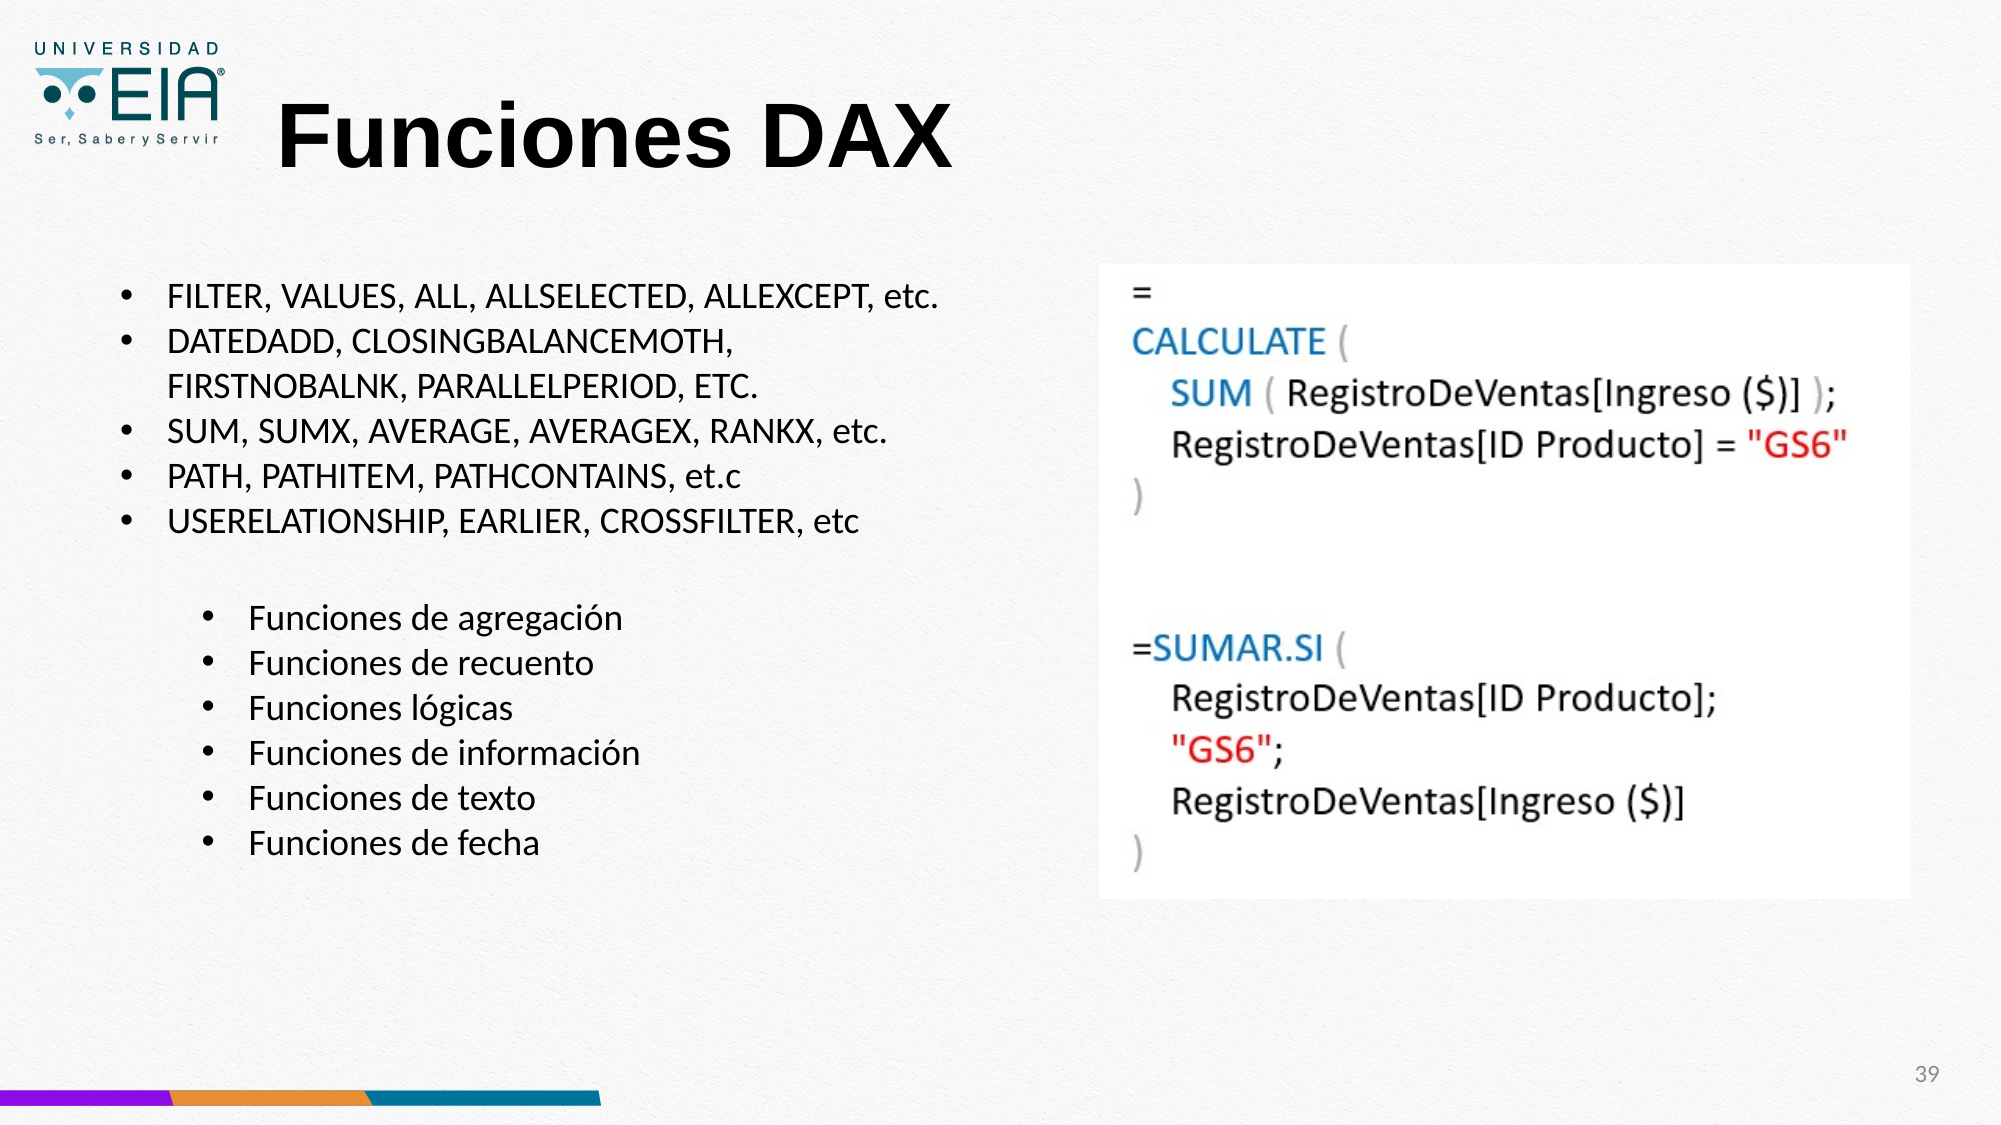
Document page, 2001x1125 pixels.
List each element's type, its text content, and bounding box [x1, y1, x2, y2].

slide_number 39 [1505, 1042, 1956, 1103]
text_box Funciones de agregación Funciones de recuento Funciones lógicas Funciones de información Funciones de texto Funciones de fecha [186, 585, 892, 871]
title Funciones DAX [261, 29, 1956, 247]
text_box FILTER, VALUES, ALL, ALLSELECTED, ALLEXCEPT, etc. DATEDADD, CLOSINGBALANCEMOTH, FIRSTNOBALNK, PARALLELPERIOD, ETC. SUM, SUMX, AVERAGE, AVERAGEX, RANKX, etc. PATH, PATHITEM, PATHCONTAINS, et.c USERELATIONSHIP, EARLIER, CROSSFILTER, etc [105, 264, 973, 549]
picture [0, 0, 2000, 1125]
